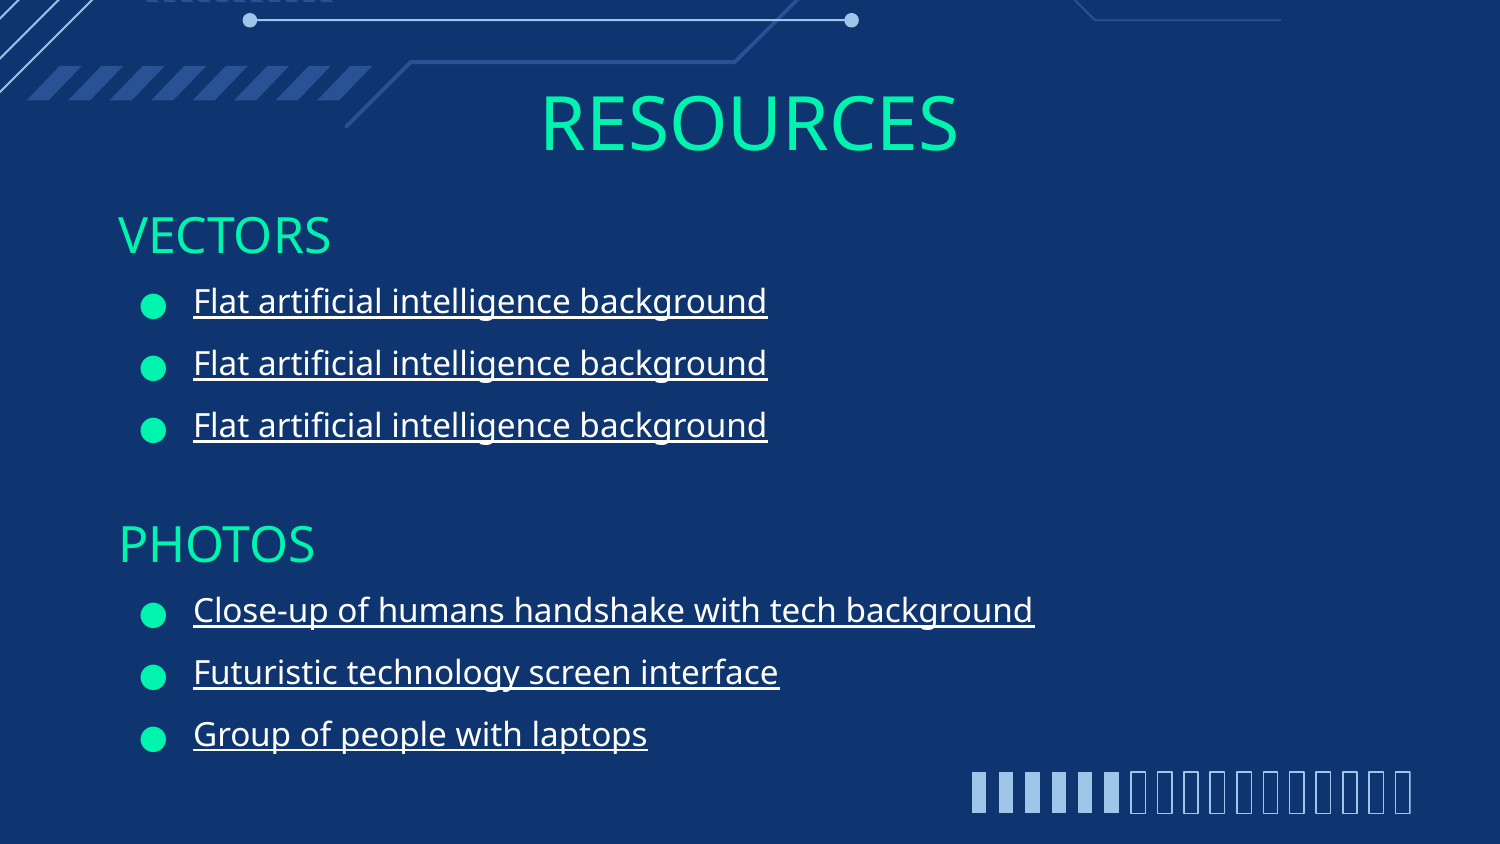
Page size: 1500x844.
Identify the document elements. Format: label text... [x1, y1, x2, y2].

list VECTORS Flat artificial intelligence background Flat artificial intelligence background Flat artificial intelligence background PHOTOS Close-up of humans handshake with tech background Futuristic technology screen interface Group of people with laptops [118, 203, 1382, 750]
title RESOURCES [118, 75, 1382, 156]
